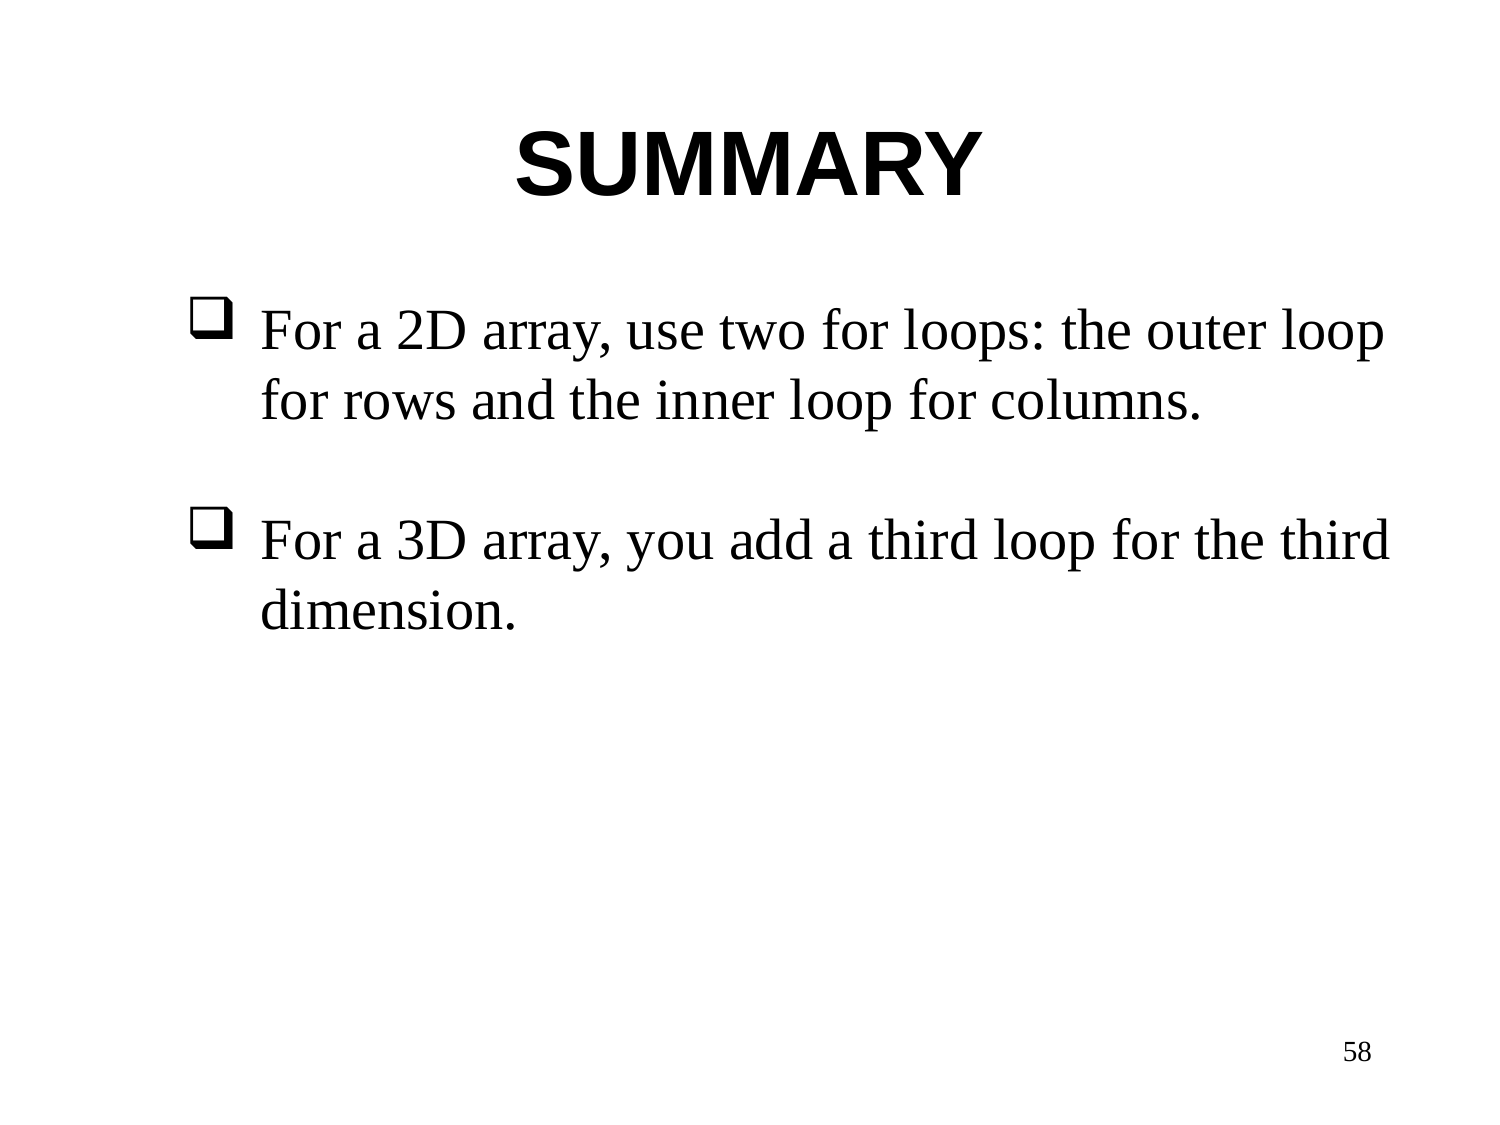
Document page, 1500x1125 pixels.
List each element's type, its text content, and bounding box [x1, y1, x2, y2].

title SUMMARY [112, 99, 1388, 218]
slide_number 58 [1074, 1025, 1388, 1100]
list For a 2D array, use two for loops: the outer loop for rows and the inner loop for columns. For a 3D array, you add a third loop for the third dimension. [170, 162, 1446, 816]
